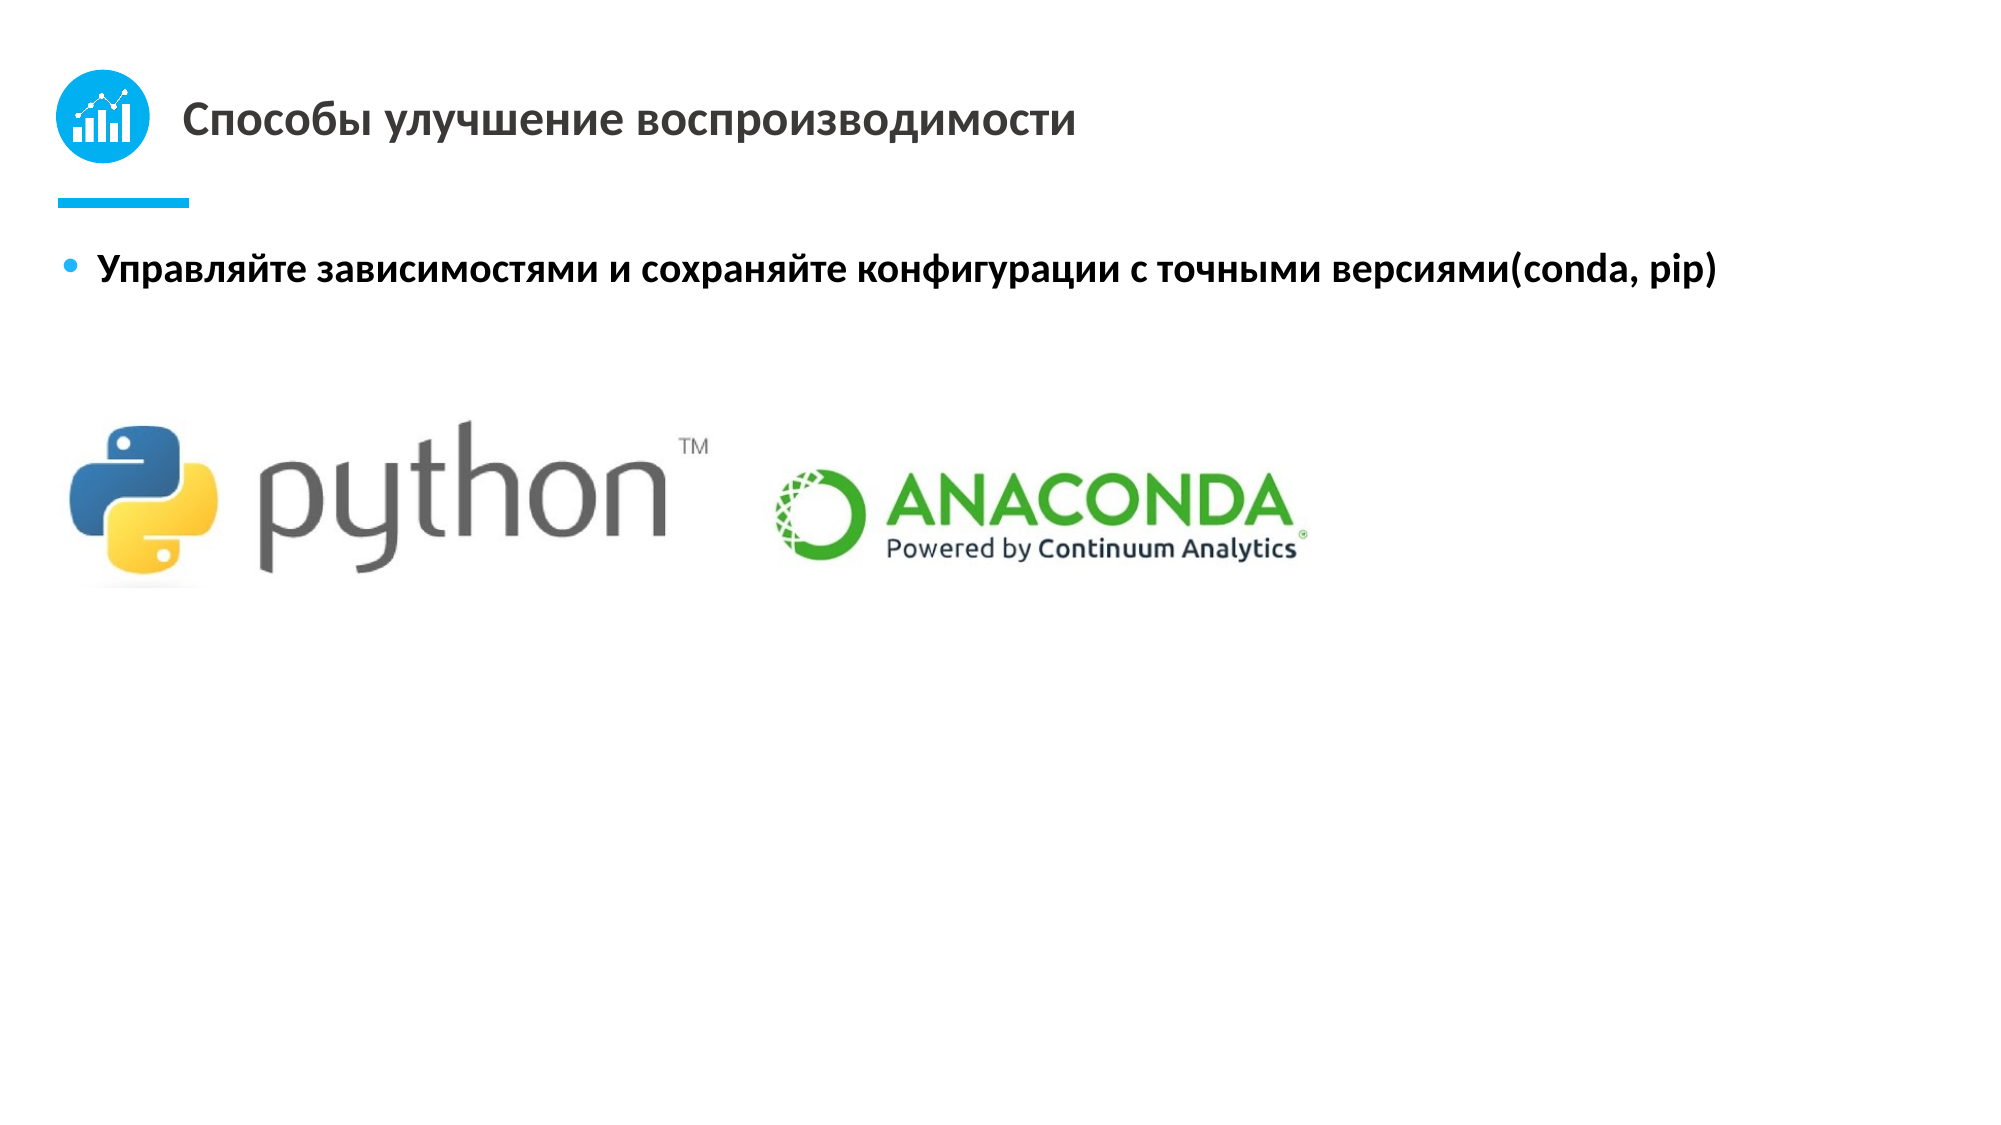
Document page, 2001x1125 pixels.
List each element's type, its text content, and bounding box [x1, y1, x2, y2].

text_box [56, 69, 150, 164]
text_box Способы улучшение воспроизводимости [168, 78, 1253, 154]
text_box Управляйте зависимостями и сохраняйте конфигурации с точными версиями(conda, pip) [14, 228, 1766, 299]
picture [57, 414, 1311, 588]
